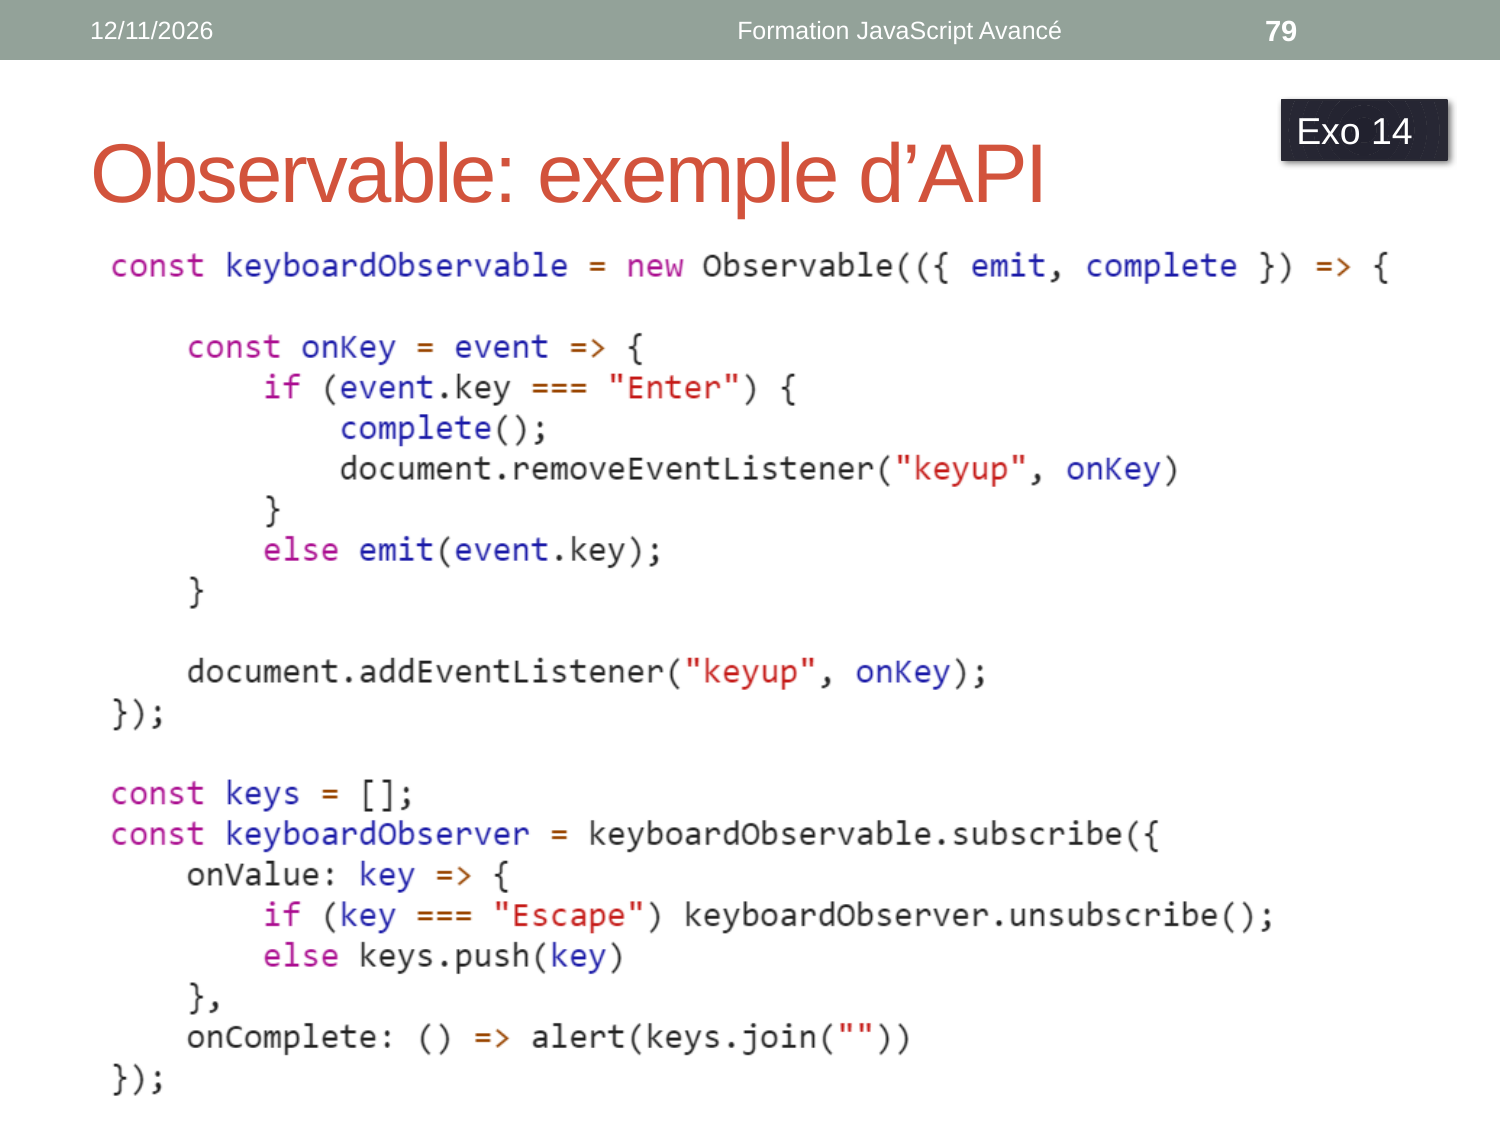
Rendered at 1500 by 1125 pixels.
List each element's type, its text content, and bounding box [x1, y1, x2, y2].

slide_number 79 [1250, 3, 1425, 57]
footer Formation JavaScript Avancé [562, 3, 1238, 57]
title Observable: exemple d’API [75, 87, 1425, 250]
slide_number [75, 3, 550, 57]
picture [100, 242, 1400, 1107]
text_box Exo 14 [1281, 99, 1448, 161]
